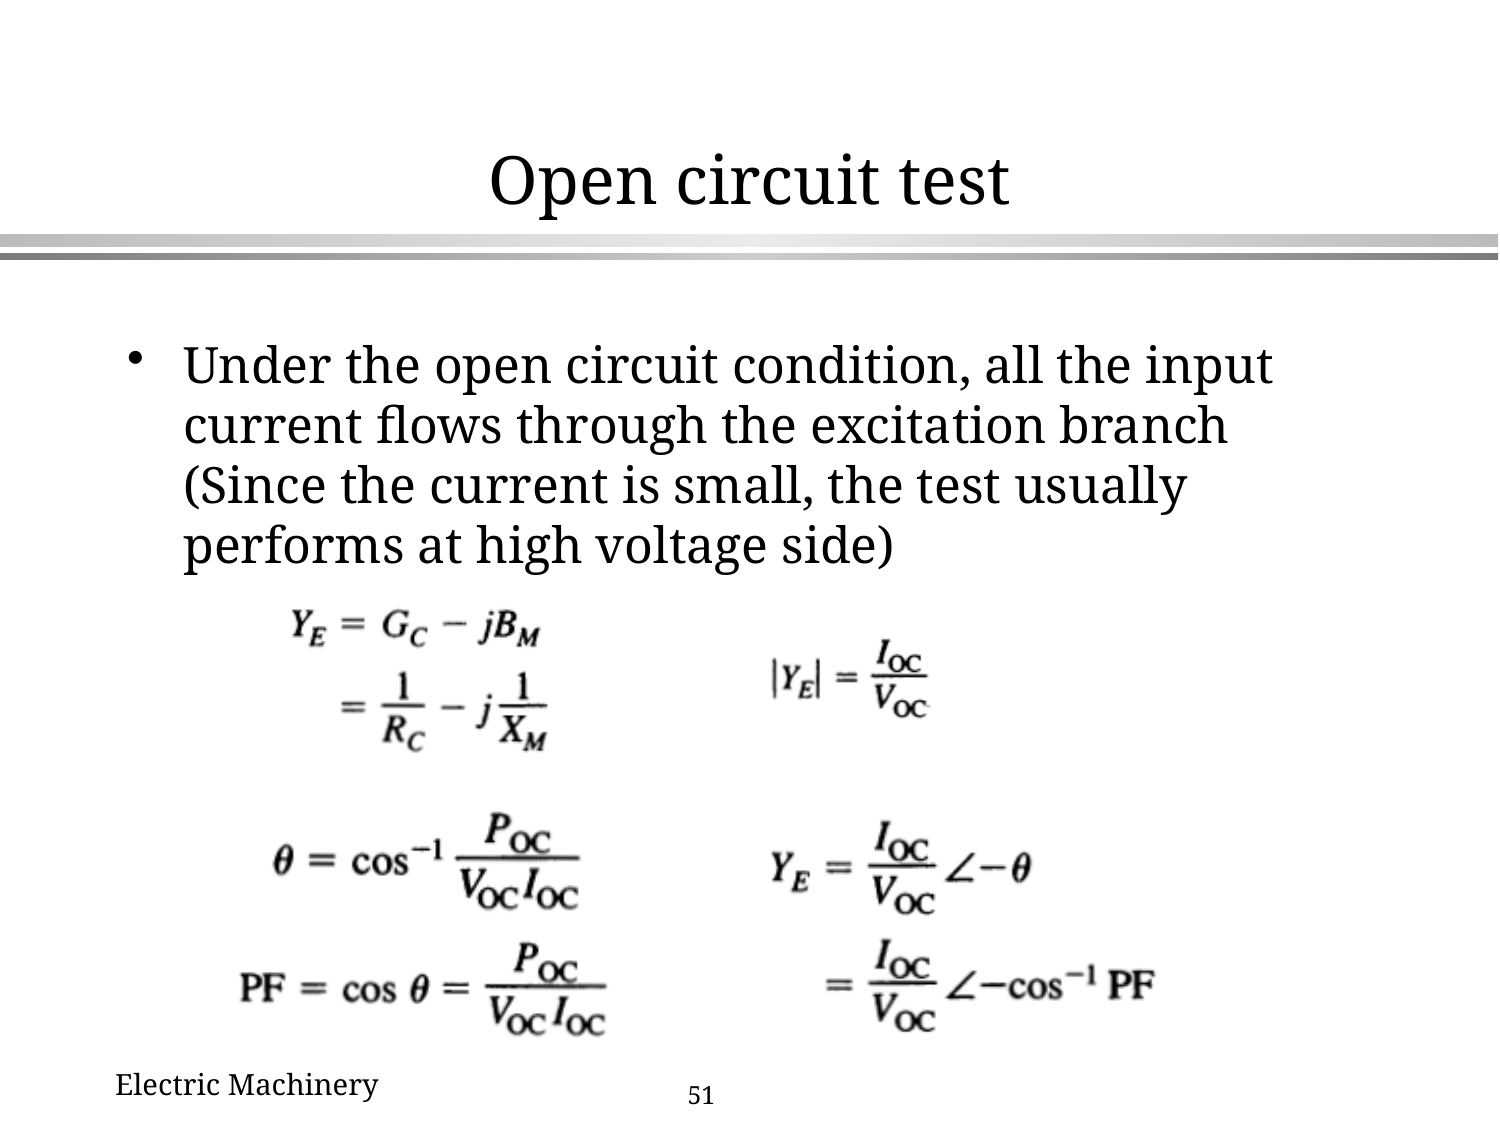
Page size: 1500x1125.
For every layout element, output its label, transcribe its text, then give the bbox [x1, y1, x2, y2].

picture [265, 585, 562, 777]
title Open circuit test [112, 37, 1388, 225]
picture [749, 632, 940, 732]
picture [229, 798, 621, 1051]
footer Electric Machinery [100, 1058, 576, 1090]
list Under the open circuit condition, all the input current flows through the excitation branch (Since the current is small, the test usually performs at high voltage side) [112, 326, 1388, 1002]
picture [761, 810, 1164, 1044]
